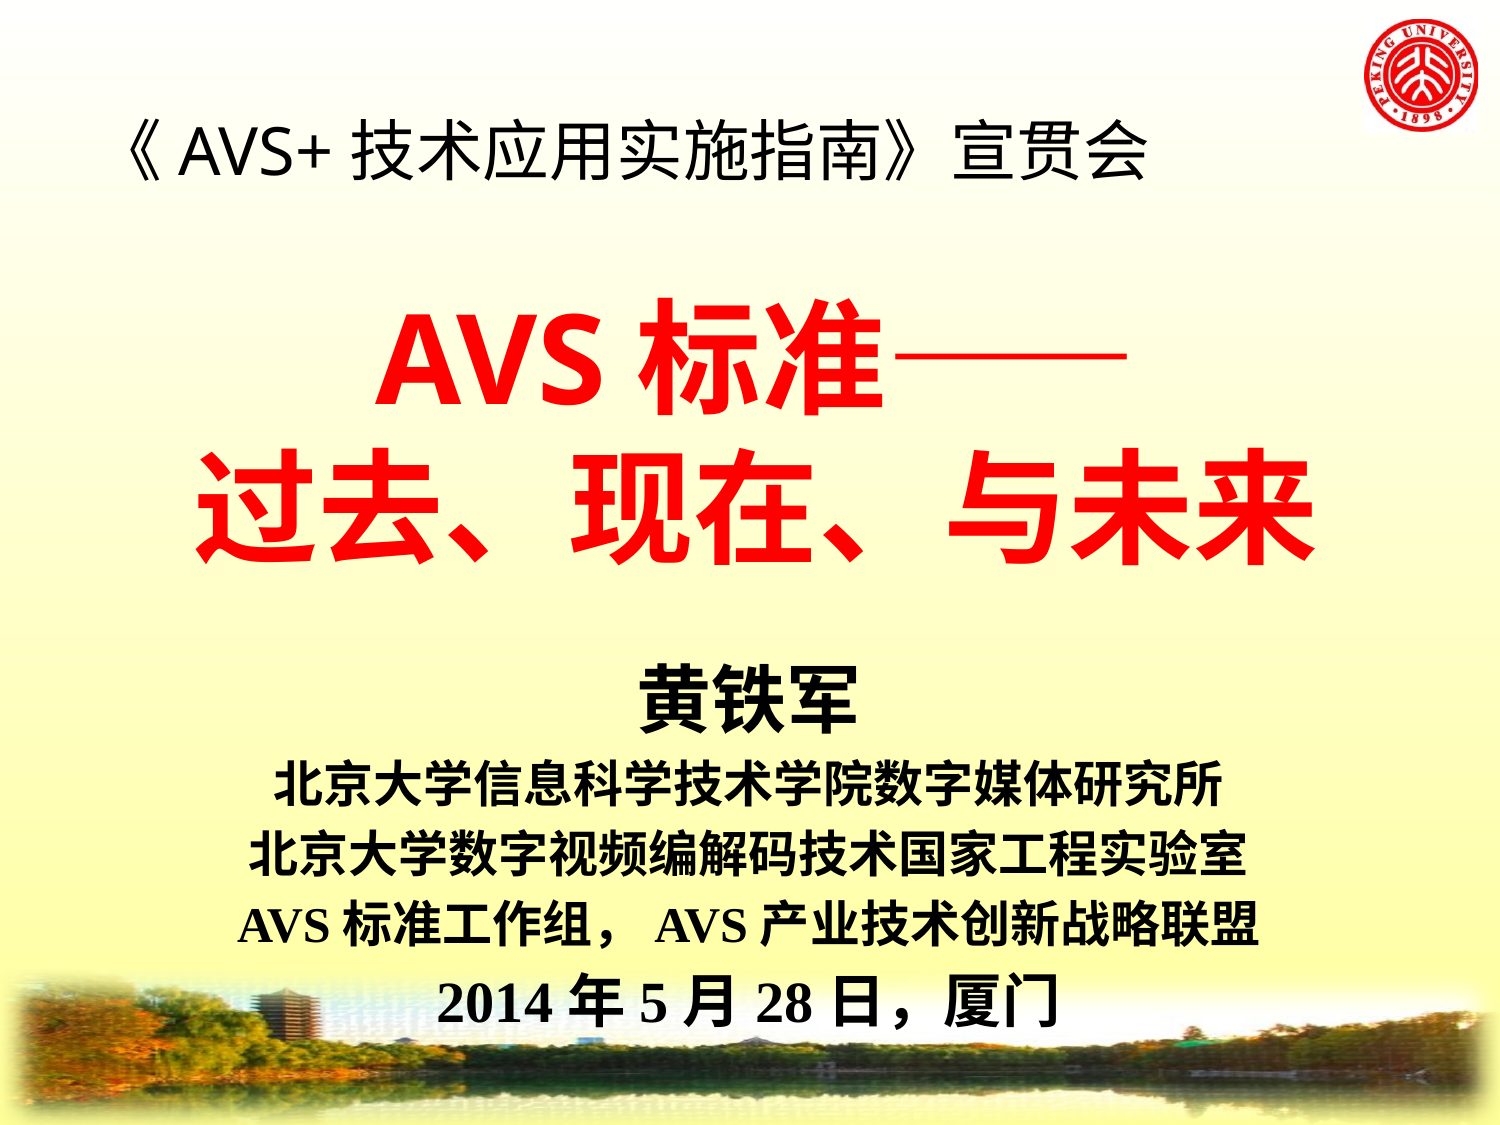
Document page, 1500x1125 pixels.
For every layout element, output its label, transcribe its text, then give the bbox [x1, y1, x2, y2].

subtitle 黄铁军 北京大学信息科学技术学院数字媒体研究所 北京大学数字视频编解码技术国家工程实验室 AVS标准工作组，AVS产业技术创新战略联盟 2014年5月28日，厦门 [112, 645, 1385, 968]
picture [1364, 19, 1479, 132]
picture [0, 969, 1500, 1125]
text_box 《AVS+技术应用实施指南》宣贯会 [81, 101, 1166, 197]
title AVS标准—— 过去、现在、与未来 [112, 267, 1400, 592]
